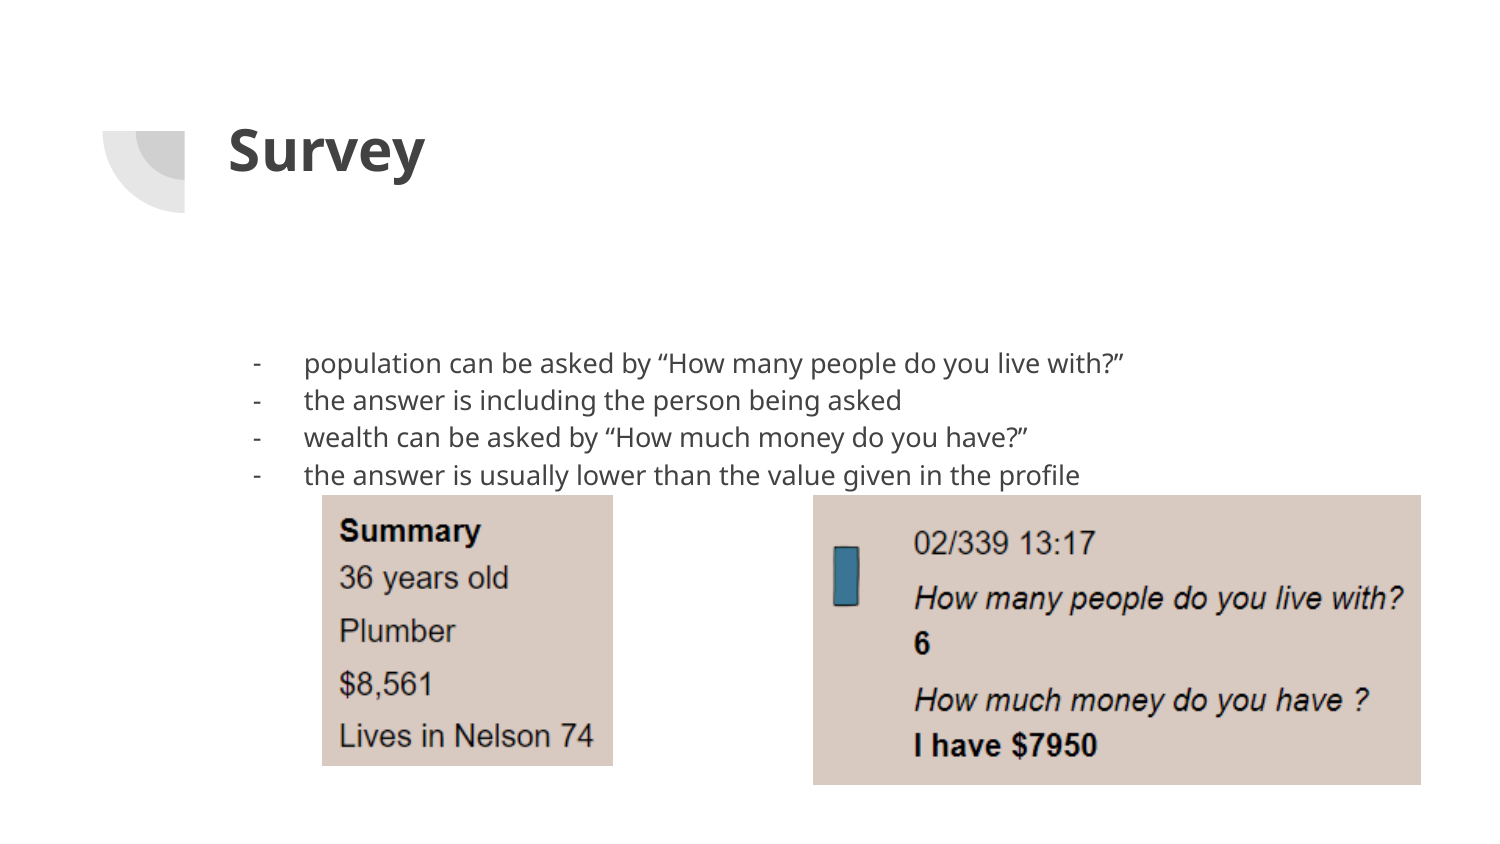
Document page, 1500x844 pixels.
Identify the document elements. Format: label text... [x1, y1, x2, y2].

list population can be asked by “How many people do you live with?” the answer is including the person being asked wealth can be asked by “How much money do you have?” the answer is usually lower than the value given in the profile [213, 326, 1368, 744]
picture [812, 494, 1422, 785]
picture [321, 494, 614, 766]
title Survey [213, 98, 1368, 263]
